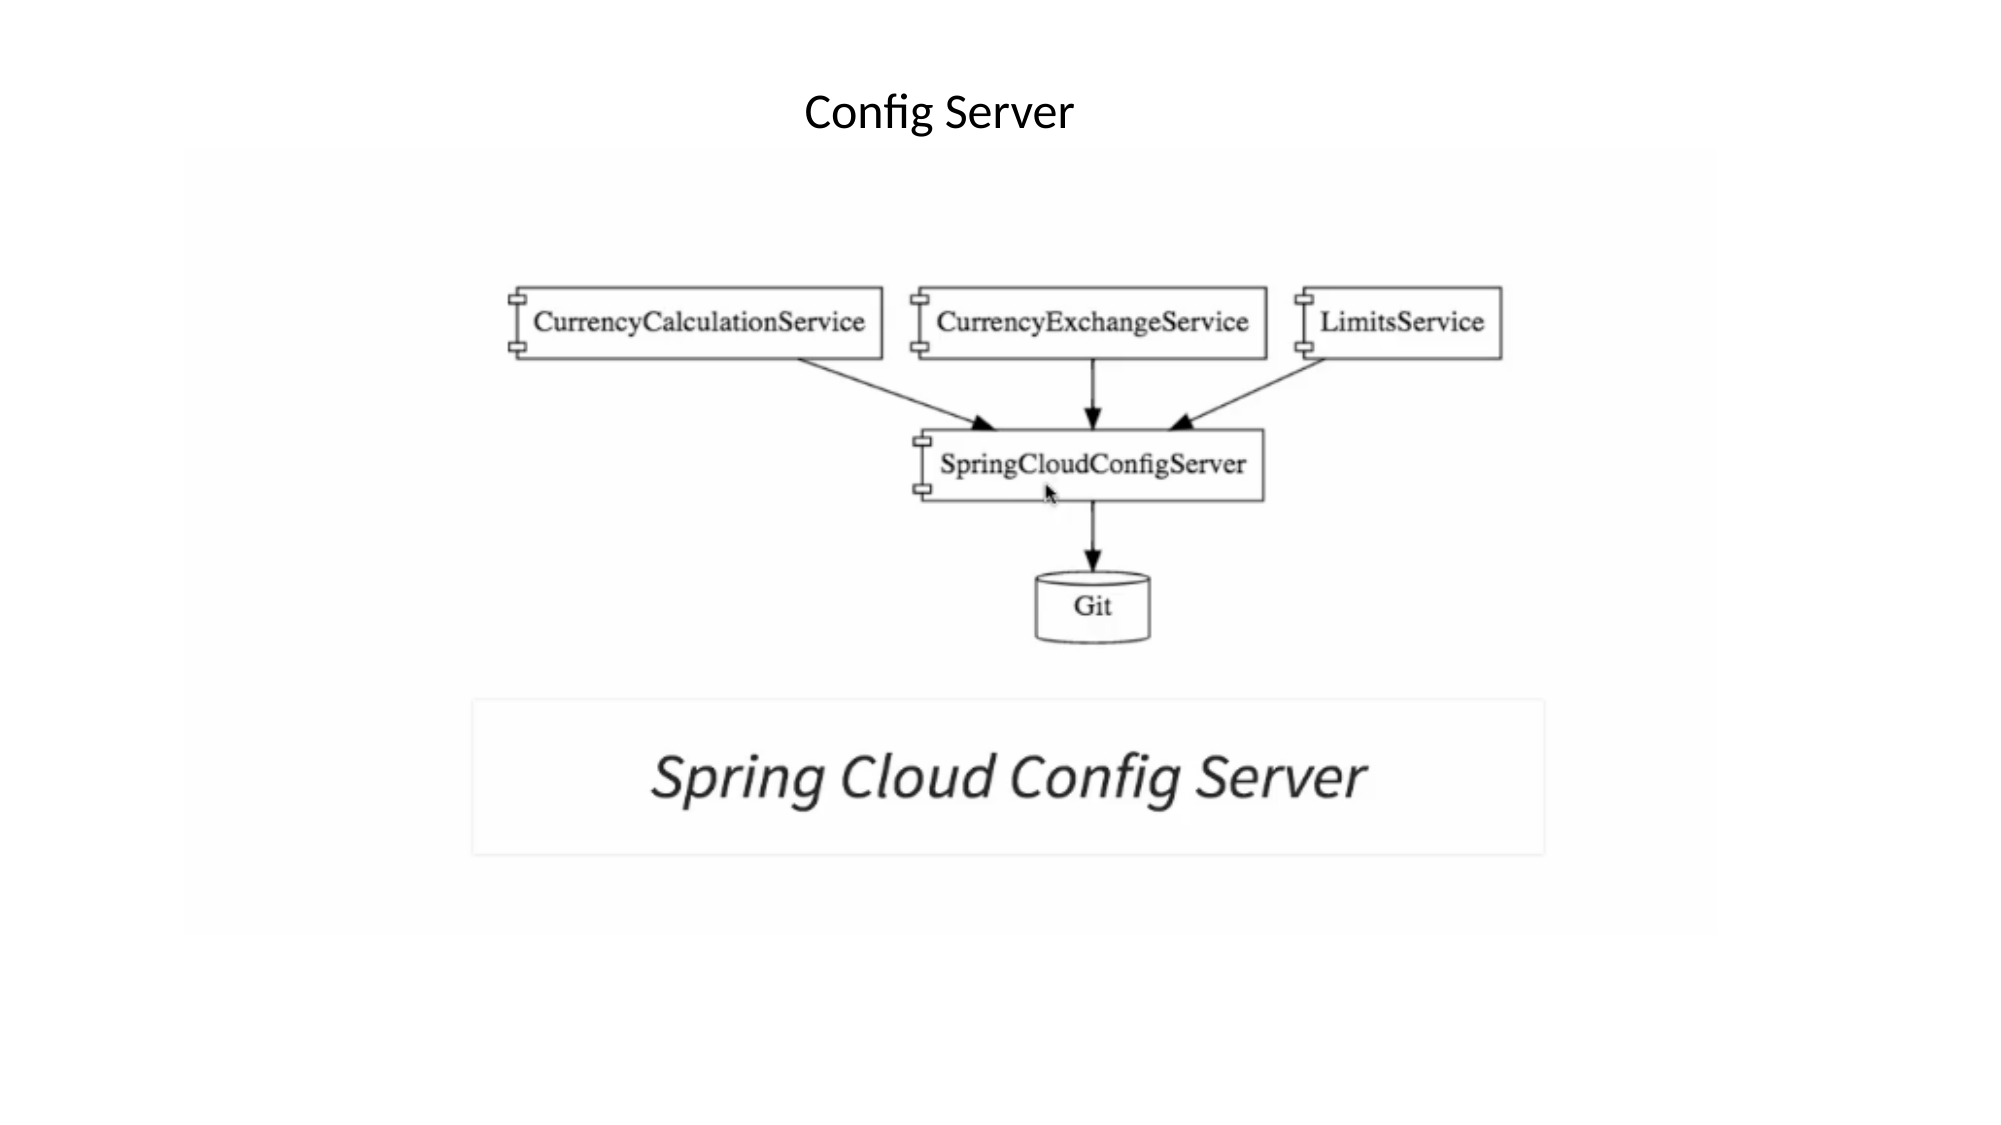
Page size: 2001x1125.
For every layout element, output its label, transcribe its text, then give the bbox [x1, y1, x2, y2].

picture [184, 148, 1717, 935]
subtitle Config Server [129, 78, 1750, 977]
